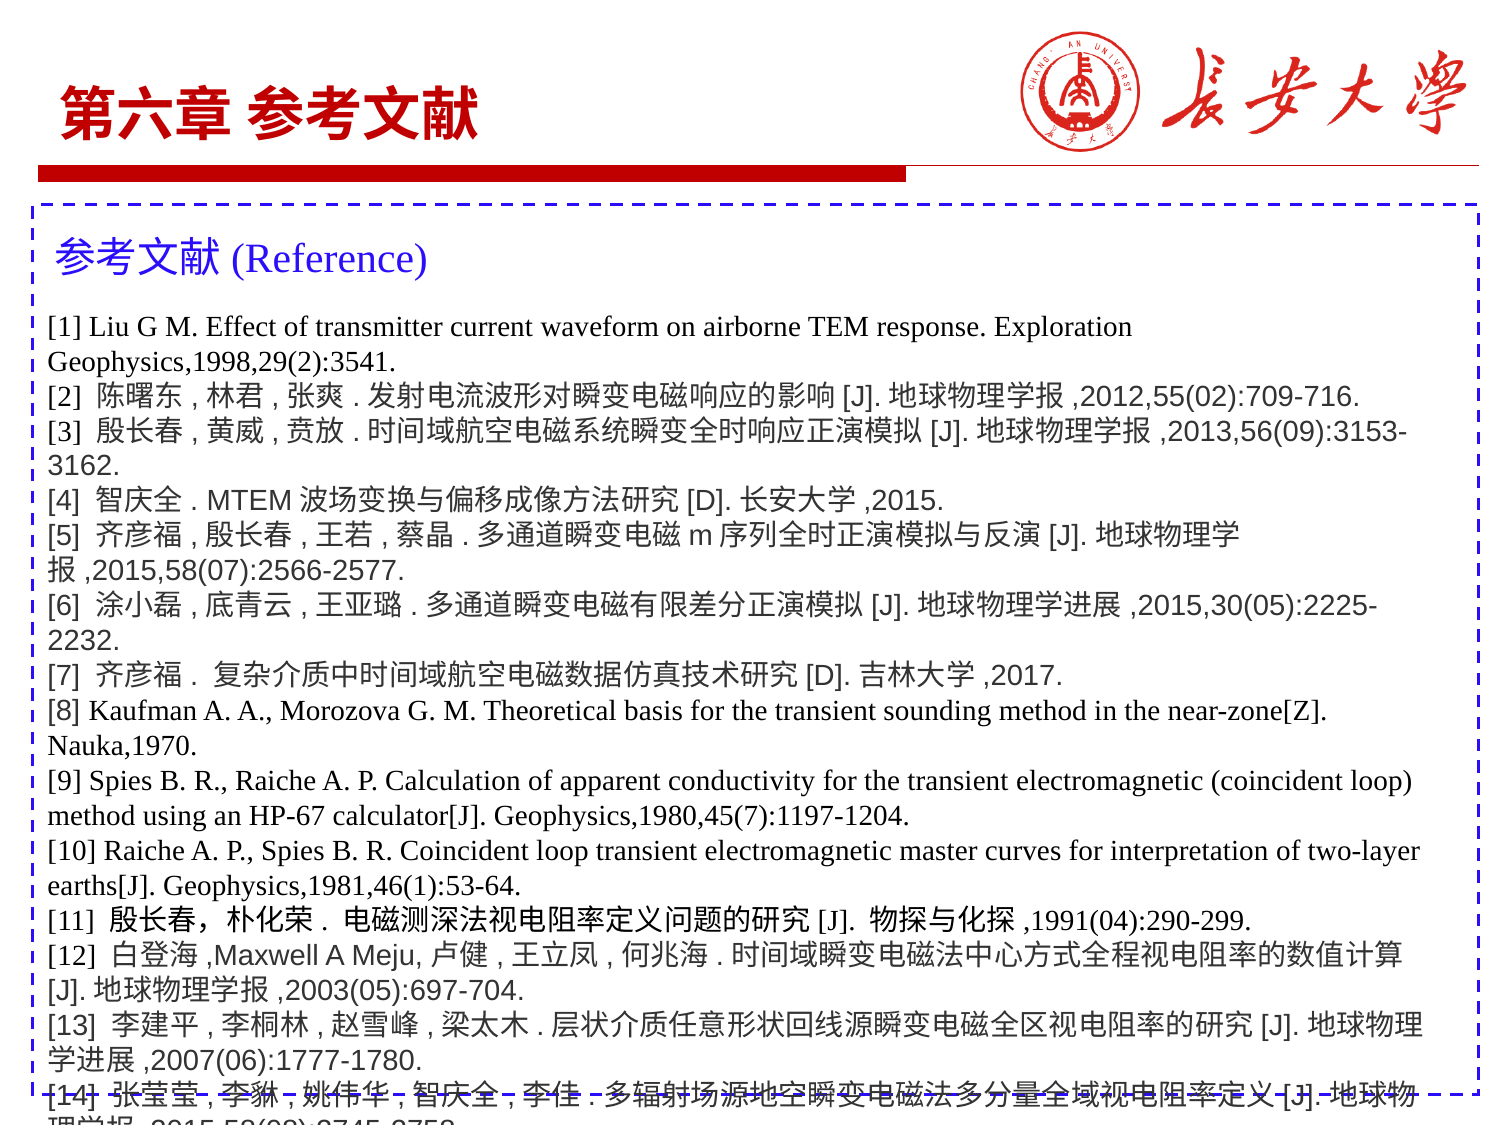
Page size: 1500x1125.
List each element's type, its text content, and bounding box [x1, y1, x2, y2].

text_box 参考文献(Reference) [39, 223, 544, 288]
picture [1005, 25, 1480, 157]
text_box [32, 204, 1480, 1096]
text_box [38, 165, 906, 182]
text_box 第六章 参考文献 [43, 69, 1073, 168]
text_box [1] Liu G M. Effect of transmitter current waveform on airborne TEM response. Exploration Geophysics,1998,29(2):3541. [2] 陈曙东,林君,张爽.发射电流波形对瞬变电磁响应的影响[J].地球物理学报,2012,55(02):709-716. [3] 殷长春,黄威,贲放.时间域航空电磁系统瞬变全时响应正演模拟[J].地球物理学报,2013,56(09):3153-3162. [4] 智庆全. MTEM波场变换与偏移成像方法研究[D].长安大学,2015. [5] 齐彦福,殷长春,王若,蔡晶.多通道瞬变电磁m序列全时正演模拟与反演[J].地球物理学报,2015,58(07):2566-2577. [6] 涂小磊,底青云,王亚璐.多通道瞬变电磁有限差分正演模拟[J].地球物理学进展,2015,30(05):2225-2232. [7] 齐彦福. 复杂介质中时间域航空电磁数据仿真技术研究[D].吉林大学,2017. [8] Kaufman A. A., Morozova G. M. Theoretical basis for the transient sounding method in the near-zone[Z]. Nauka,1970. [9] Spies B. R., Raiche A. P. Calculation of apparent conductivity for the transient electromagnetic (coincident loop) method using an HP-67 calculator[J]. Geophysics,1980,45(7):1197-1204. [10] Raiche A. P., Spies B. R. Coincident loop transient electromagnetic master curves for interpretation of two-layer earths[J]. Geophysics,1981,46(1):53-64. [11] 殷长春，朴化荣. 电磁测深法视电阻率定义问题的研究[J]. 物探与化探,1991(04):290-299. [12] 白登海,Maxwell A Meju,卢健,王立凤,何兆海.时间域瞬变电磁法中心方式全程视电阻率的数值计算[J].地球物理学报,2003(05):697-704. [13] 李建平,李桐林,赵雪峰,梁太木.层状介质任意形状回线源瞬变电磁全区视电阻率的研究[J].地球物理学进展,2007(06):1777-1780. [14] 张莹莹,李貅,姚伟华,智庆全,李佳.多辐射场源地空瞬变电磁法多分量全域视电阻率定义[J].地球物理学报,2015,58(08):2745-2758. [32, 299, 1458, 1125]
